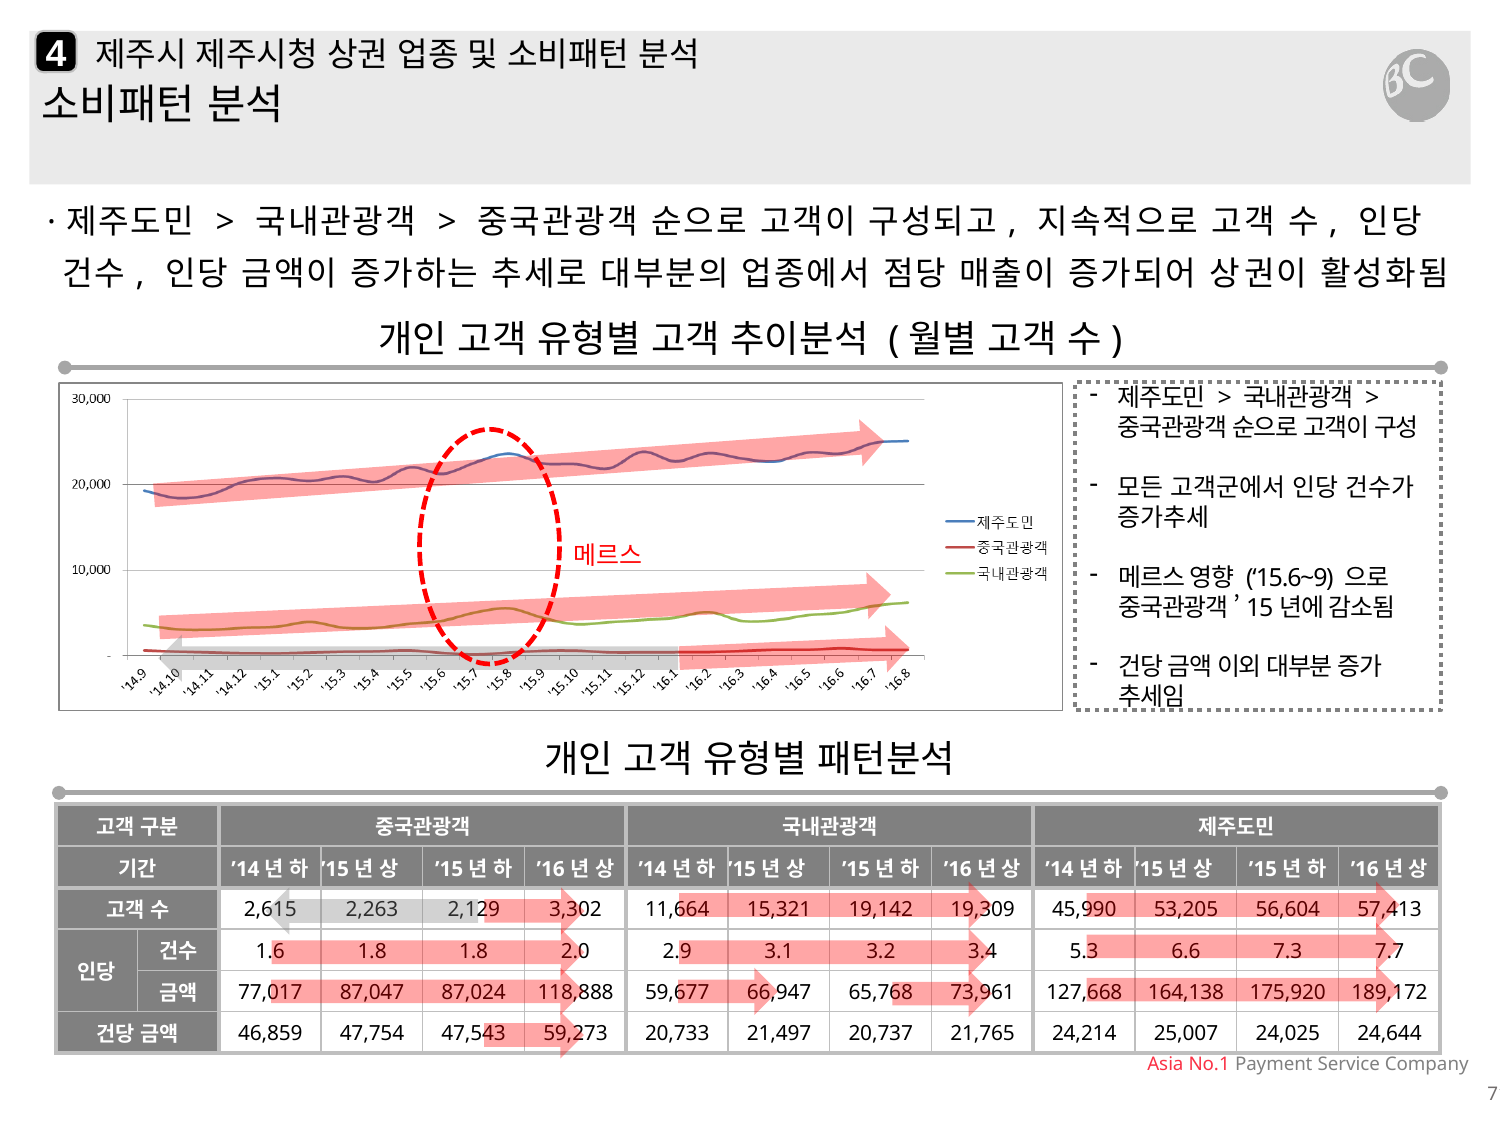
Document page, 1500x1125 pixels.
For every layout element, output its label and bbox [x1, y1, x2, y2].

table_header [628, 806, 1031, 845]
table_cell [566, 930, 624, 970]
picture [1383, 49, 1450, 122]
table_cell [1035, 930, 1134, 970]
table_cell [58, 1012, 217, 1051]
text_box [678, 880, 993, 1018]
table_cell [1381, 890, 1438, 928]
text_box [71, 320, 1430, 361]
table_cell [1381, 930, 1438, 970]
table_cell [423, 930, 524, 939]
table_cell [221, 1012, 320, 1051]
table_cell [1237, 1012, 1338, 1051]
table_cell [423, 965, 524, 970]
table_cell [1136, 1003, 1236, 1011]
table_cell [565, 1012, 624, 1051]
table_cell [760, 971, 829, 1011]
title [41, 33, 1376, 79]
table_cell [1339, 1003, 1375, 1011]
table_cell [830, 971, 931, 1011]
text_box [677, 967, 779, 1016]
table_cell [932, 930, 967, 939]
table_cell [221, 890, 284, 928]
table_cell [291, 924, 320, 928]
table_cell [830, 1012, 931, 1051]
table_cell [972, 890, 1031, 928]
table_cell [525, 965, 560, 970]
table_cell [58, 847, 217, 886]
table_cell [1237, 959, 1338, 970]
table_cell [729, 930, 829, 939]
table_cell [932, 918, 967, 928]
table_cell [322, 890, 422, 898]
table_cell [322, 971, 422, 978]
table_cell [830, 965, 931, 970]
table_cell [932, 1012, 1031, 1051]
list [41, 83, 1376, 131]
table_cell [1035, 847, 1134, 886]
table_cell [1237, 1003, 1338, 1011]
table_header [1035, 806, 1438, 845]
table_cell [58, 890, 217, 928]
table_cell [1381, 971, 1438, 1011]
table_cell [322, 847, 422, 886]
table_cell [729, 971, 753, 978]
table_cell [932, 965, 967, 970]
table_cell [567, 971, 624, 1011]
table_cell [628, 890, 727, 928]
table_cell [830, 930, 931, 939]
text_box [1074, 382, 1442, 711]
table_cell [1136, 847, 1236, 886]
table_cell [322, 1012, 422, 1051]
table_cell [58, 930, 137, 1011]
table_cell [423, 971, 524, 978]
table_cell [1035, 890, 1134, 928]
table_cell [423, 847, 524, 886]
text_box [58, 739, 1442, 781]
table_cell [525, 1004, 559, 1011]
table_cell [830, 918, 931, 928]
text_box [1085, 880, 1401, 1014]
table_cell [628, 1012, 727, 1051]
table_cell [1339, 918, 1375, 928]
table_cell [322, 930, 422, 939]
table_cell [525, 890, 560, 898]
table_cell [628, 971, 727, 1011]
table_cell [974, 971, 1031, 1011]
table_cell [525, 971, 559, 978]
table_cell [932, 1007, 967, 1011]
table_cell [322, 924, 422, 928]
table_cell [1339, 959, 1375, 970]
table_cell [525, 1012, 559, 1022]
table_cell [525, 924, 560, 928]
table_cell [221, 930, 320, 970]
table_cell [525, 930, 560, 939]
table_cell [1237, 918, 1338, 928]
table_cell [322, 965, 422, 970]
table_cell [525, 847, 624, 886]
table_cell [1136, 971, 1236, 977]
table_header [221, 806, 624, 845]
table_cell [1136, 1012, 1236, 1051]
table_cell [1339, 971, 1375, 977]
text_box [270, 886, 586, 1060]
table_cell [138, 930, 217, 970]
table_cell [1339, 1012, 1438, 1051]
table_cell [932, 847, 1031, 886]
table_cell [423, 1004, 524, 1011]
table_cell [423, 890, 524, 928]
table_cell [566, 890, 624, 928]
table_cell [628, 847, 727, 886]
table_cell [830, 847, 931, 886]
text_box [35, 184, 1469, 303]
table_cell [729, 965, 829, 970]
table_cell [1339, 847, 1438, 886]
table_cell [1035, 1012, 1134, 1051]
table_cell [628, 930, 727, 970]
table_cell [729, 1004, 753, 1011]
text_box [265, 886, 479, 936]
table_cell [932, 971, 967, 981]
table_cell [1237, 971, 1338, 977]
table_cell [221, 971, 320, 1011]
table_cell [322, 1004, 422, 1011]
picture [58, 381, 1063, 711]
table_cell [1136, 959, 1236, 970]
table_cell [729, 1012, 829, 1051]
table_cell [1136, 918, 1236, 928]
table_cell [1035, 971, 1134, 1011]
text_box [33, 28, 79, 75]
table_cell [291, 890, 320, 898]
table_cell [729, 847, 829, 886]
table_cell [221, 847, 320, 886]
table_cell [1237, 847, 1338, 886]
table_cell [423, 1012, 524, 1051]
table_header [58, 806, 217, 845]
table_cell [972, 930, 1031, 970]
table_cell [138, 971, 217, 1011]
table_cell [729, 918, 829, 928]
